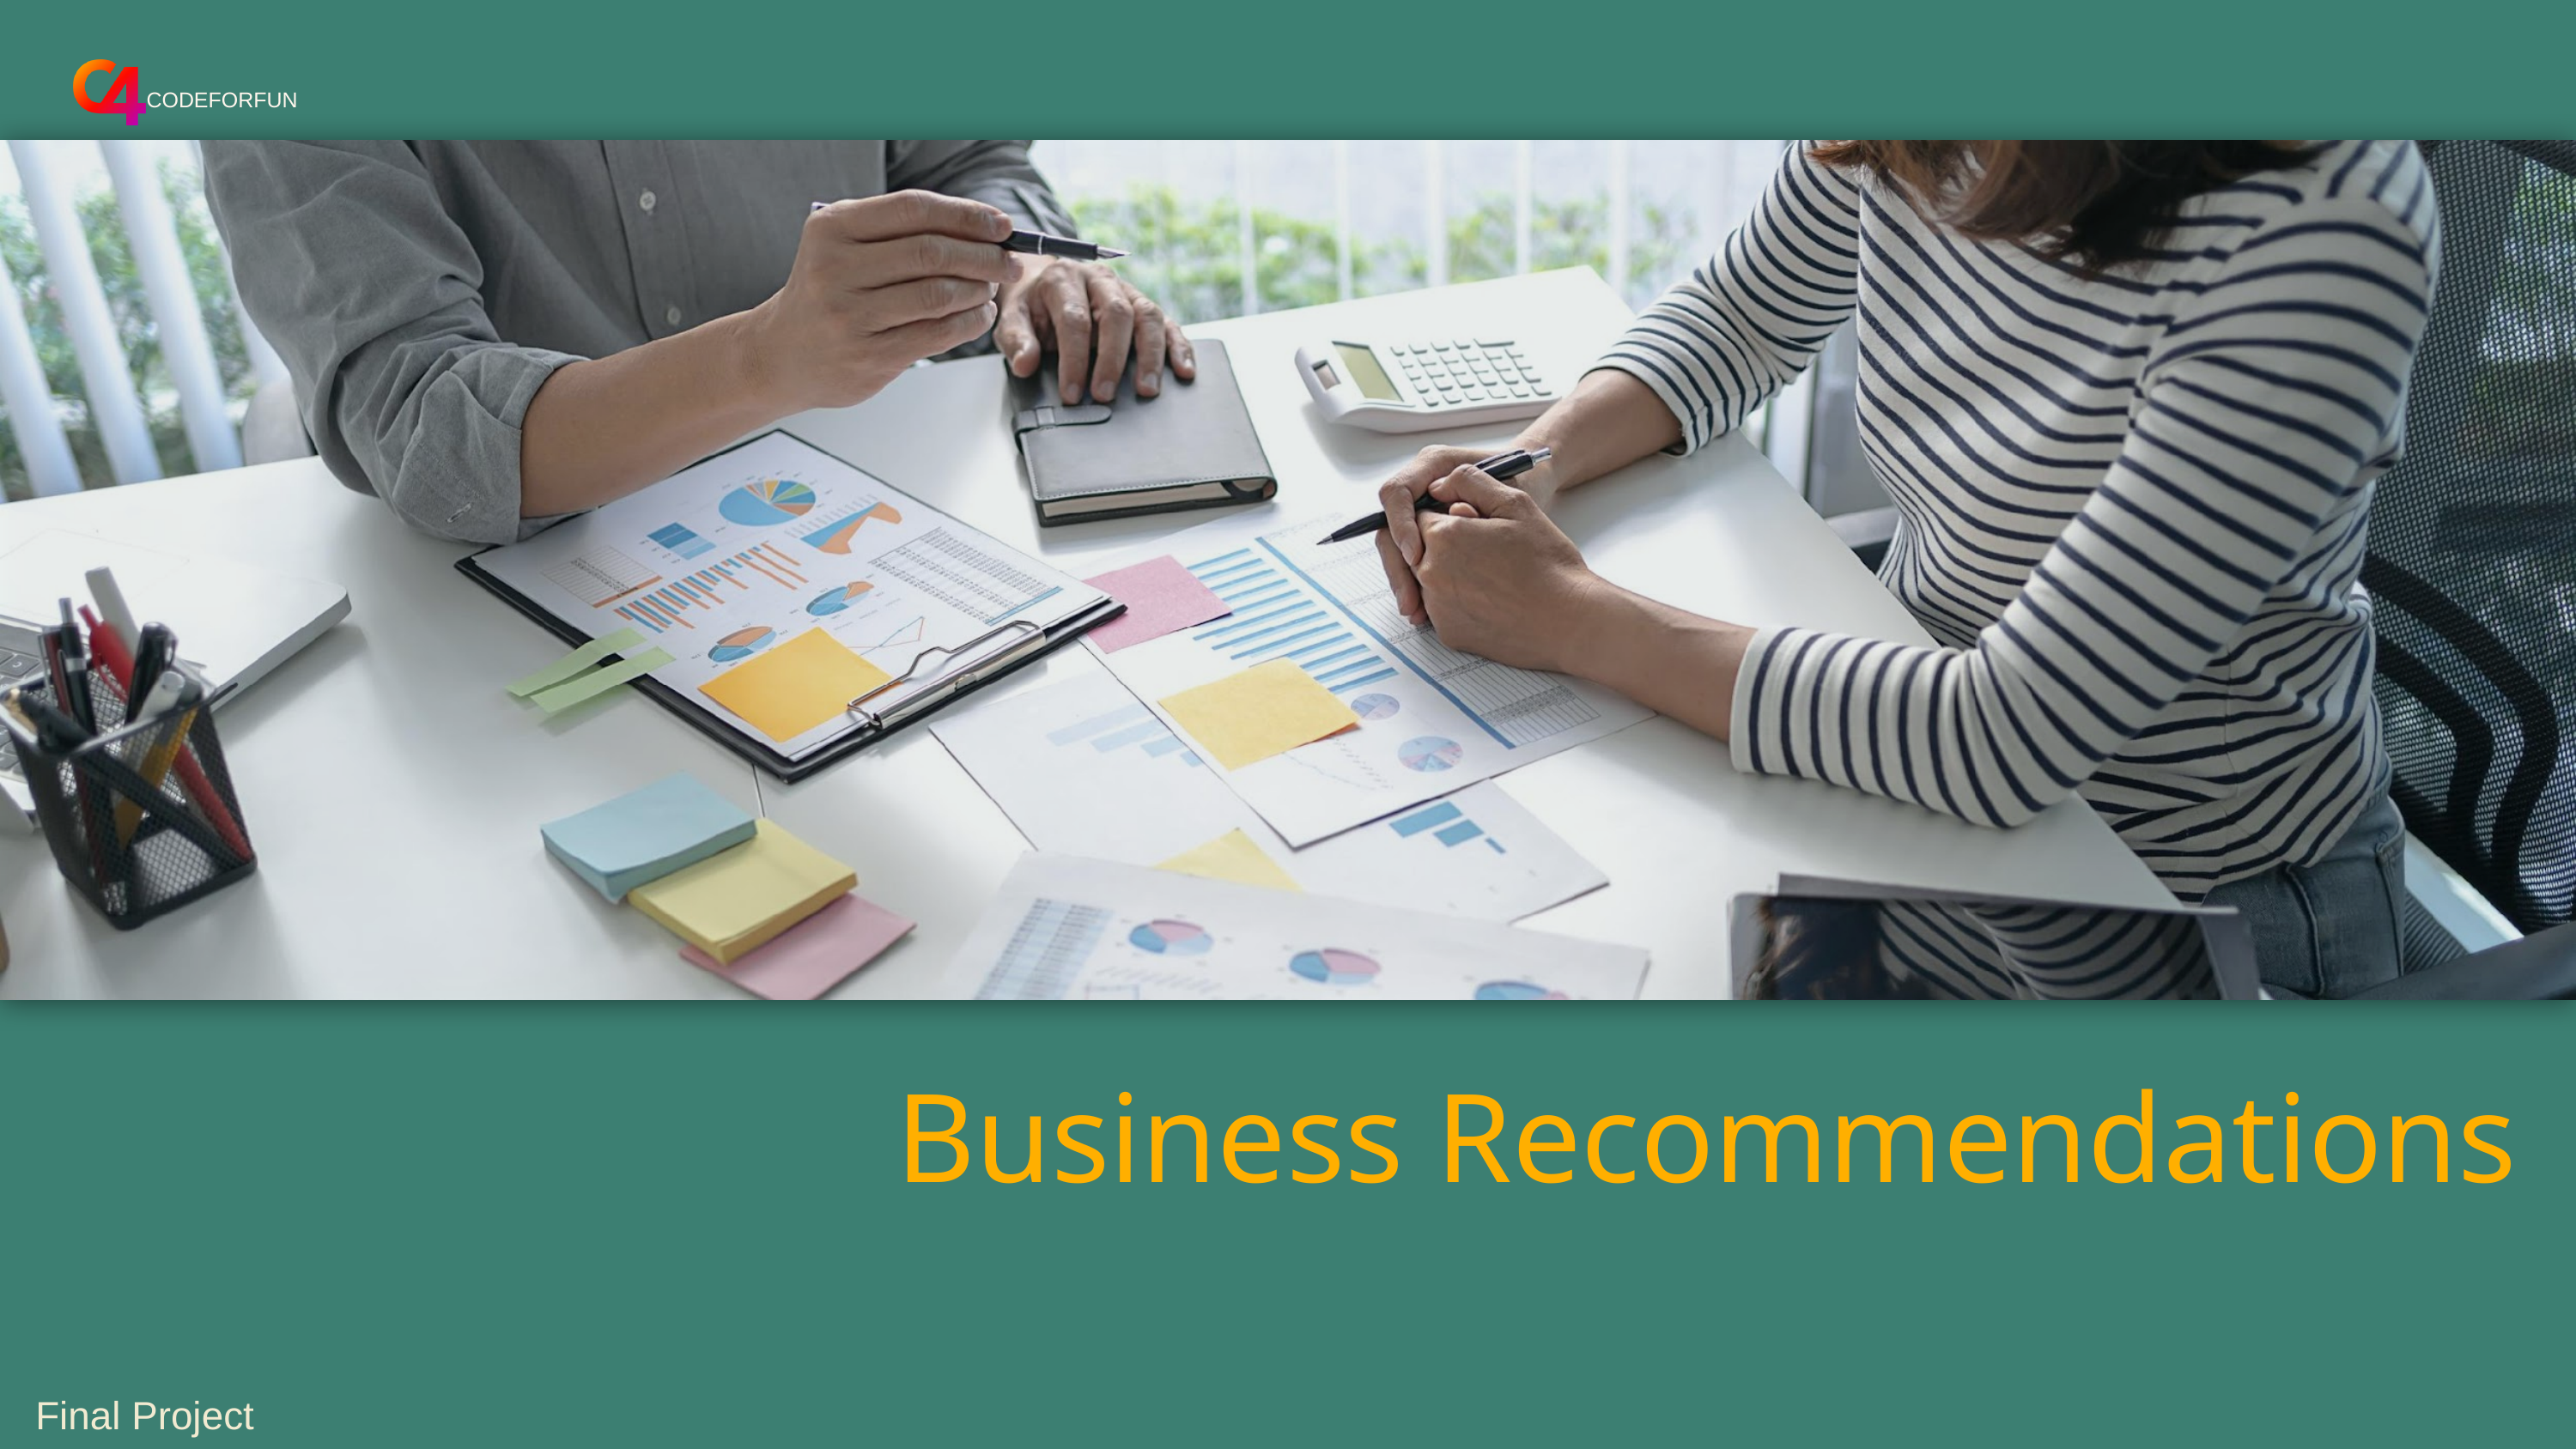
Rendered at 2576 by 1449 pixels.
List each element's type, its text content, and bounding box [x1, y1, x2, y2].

text_box Business Recommendations [835, 1038, 2518, 1208]
text_box Final Project [35, 1376, 309, 1438]
text_box [0, 140, 2576, 1000]
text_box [69, 44, 299, 141]
